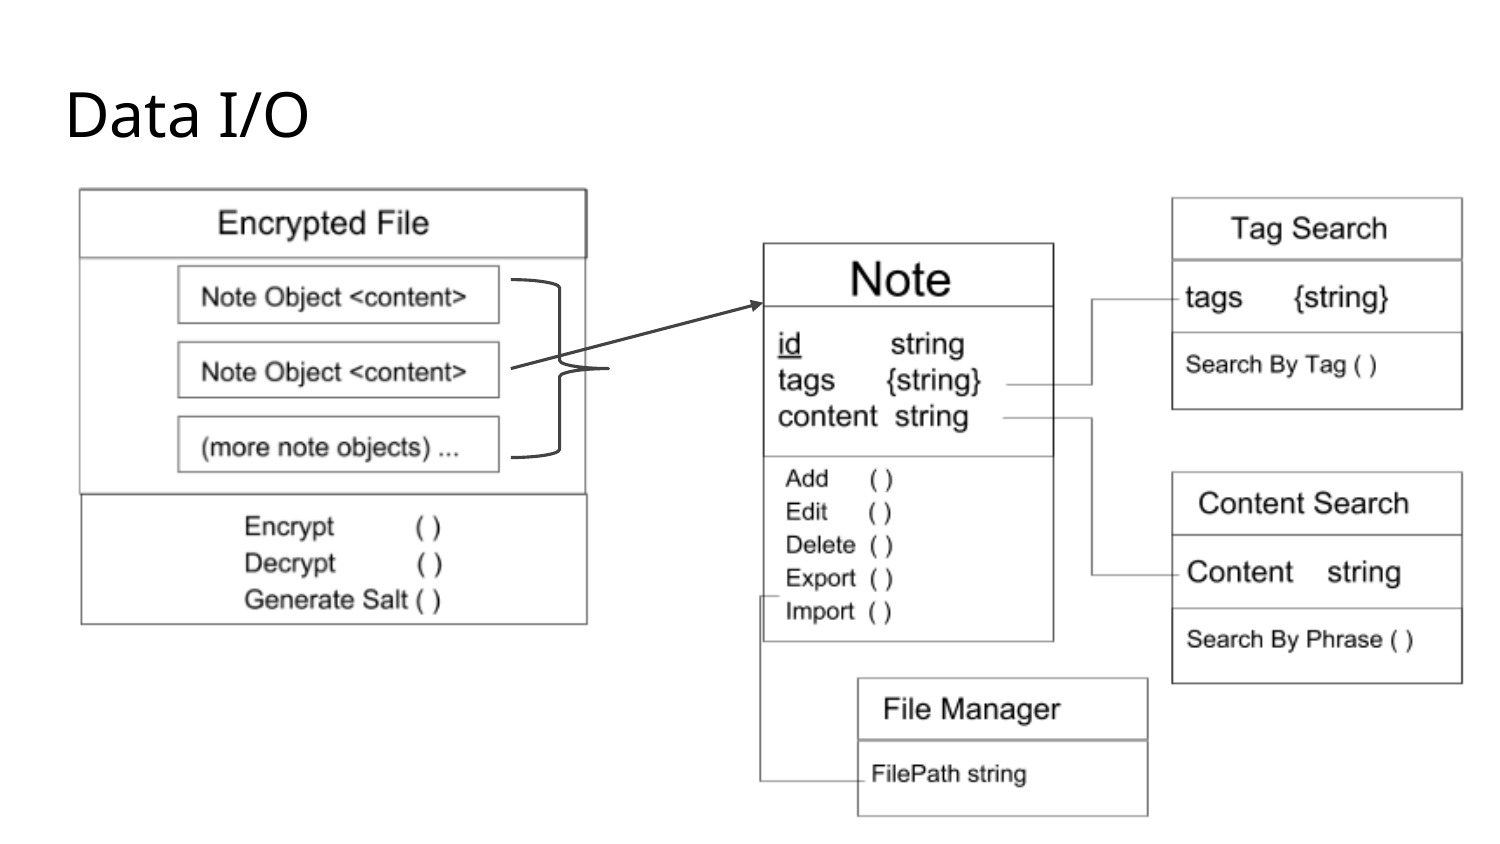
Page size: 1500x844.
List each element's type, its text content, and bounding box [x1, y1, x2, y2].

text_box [608, 302, 764, 369]
picture [73, 186, 590, 634]
picture [744, 173, 1479, 840]
title Data I/O [49, 59, 811, 163]
